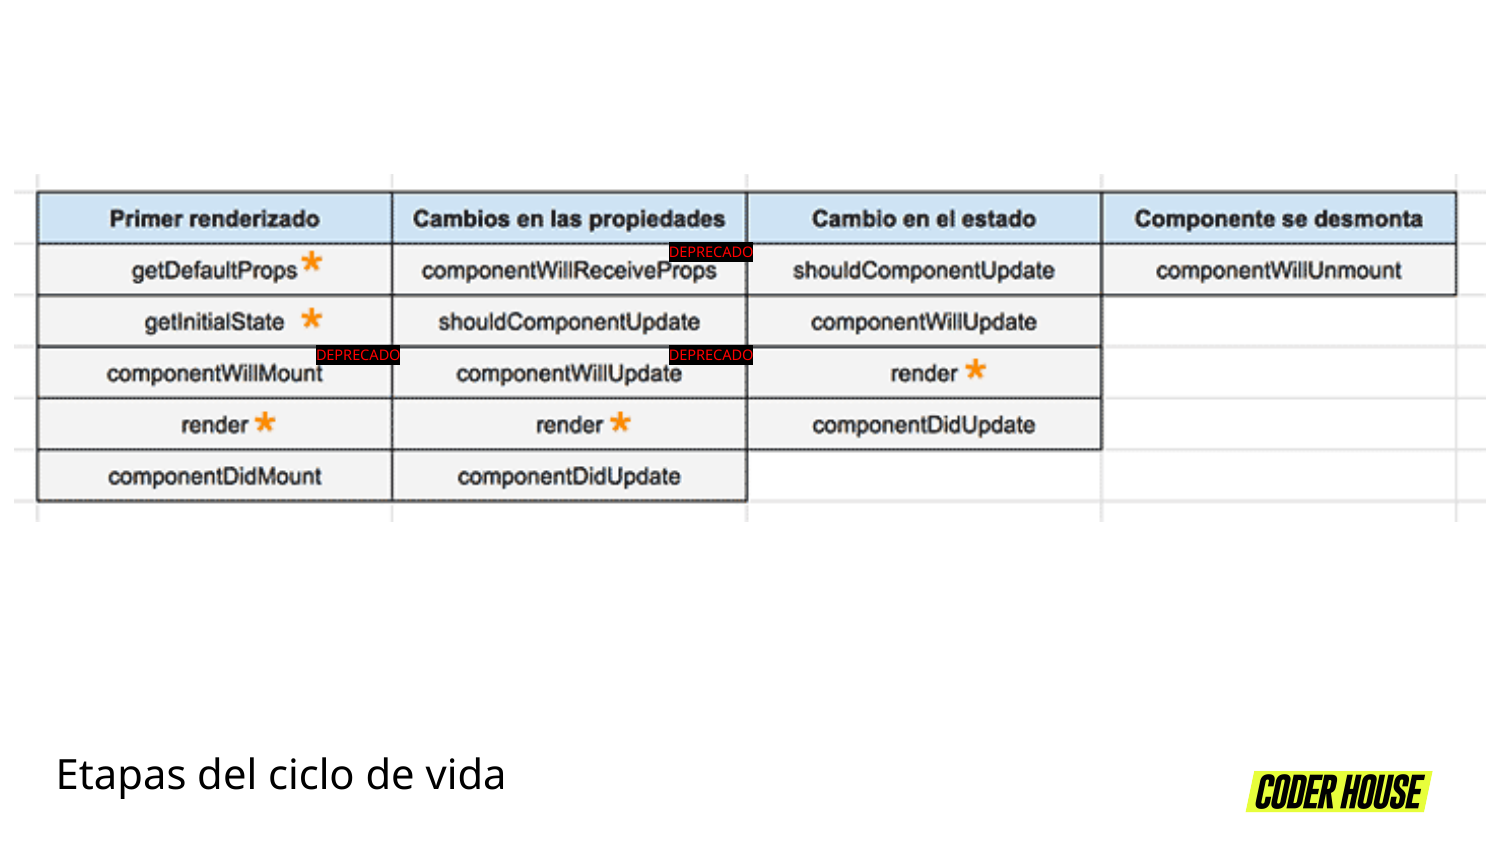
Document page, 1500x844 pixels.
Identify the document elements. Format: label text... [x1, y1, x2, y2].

picture [13, 174, 1487, 523]
text_box Etapas del ciclo de vida [40, 723, 533, 815]
picture [1241, 764, 1437, 819]
